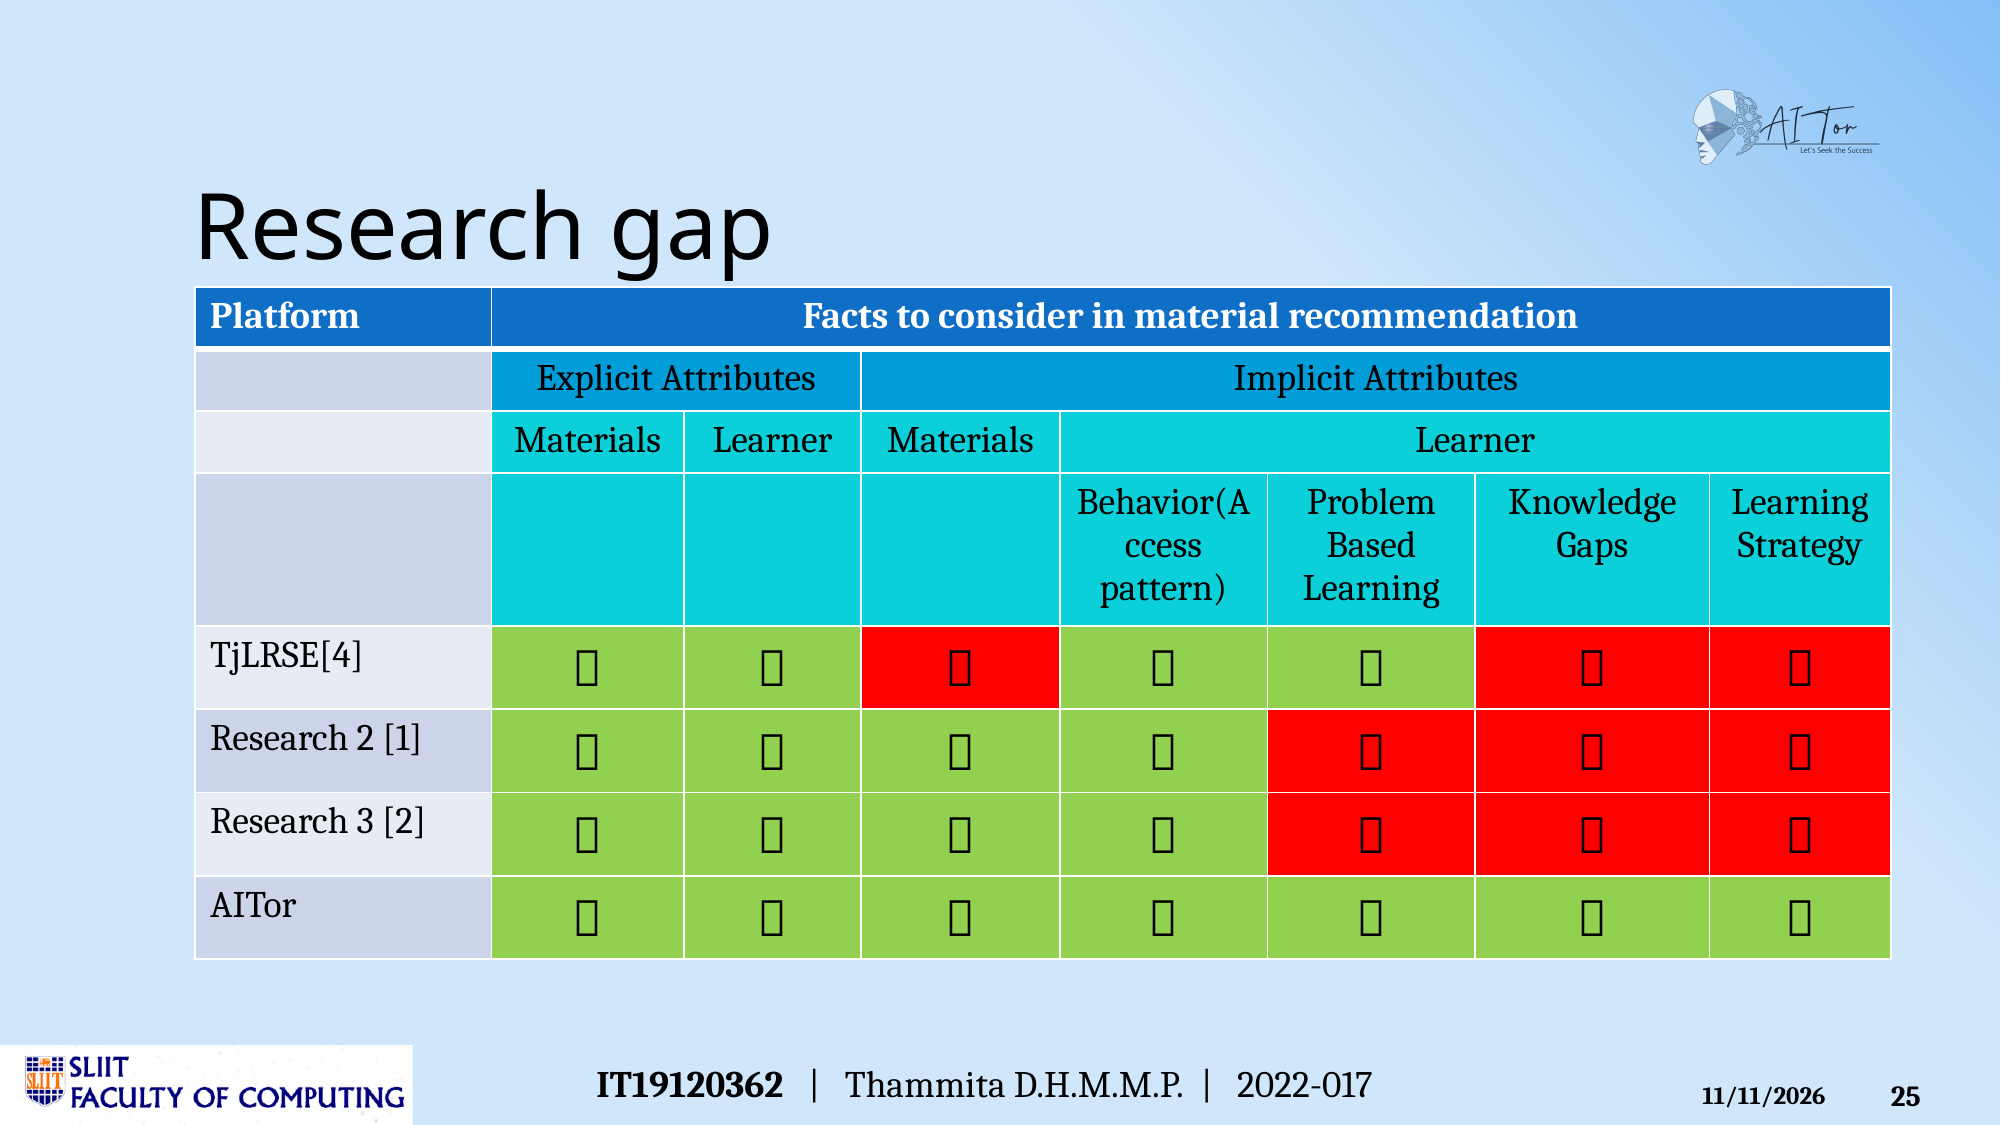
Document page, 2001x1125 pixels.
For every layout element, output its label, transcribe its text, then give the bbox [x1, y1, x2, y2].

table_cell [196, 352, 491, 410]
table_cell Implicit Attributes [862, 352, 1890, 410]
table_cell  [1061, 793, 1267, 875]
table_cell  [685, 710, 860, 792]
table_cell [862, 474, 1059, 625]
table_cell  [1710, 627, 1890, 708]
table_cell  [685, 793, 860, 875]
table_cell  [1268, 627, 1474, 708]
table_cell  [685, 627, 860, 708]
table_cell [196, 474, 491, 625]
table_cell  [1268, 710, 1474, 792]
table_cell  [1061, 710, 1267, 792]
table_cell  [1476, 877, 1709, 958]
table_cell AITor [196, 877, 491, 958]
table_cell  [862, 877, 1059, 958]
table_cell Research 3 [2] [196, 793, 491, 875]
table_cell Explicit Attributes [492, 352, 860, 410]
table_cell Behavior(Access pattern) [1061, 474, 1267, 625]
table_cell [492, 474, 683, 625]
table_cell  [1061, 877, 1267, 958]
table_cell  [492, 627, 683, 708]
table_cell Research 2 [1] [196, 710, 491, 792]
table_cell  [1476, 793, 1709, 875]
table_cell  [1268, 793, 1474, 875]
table_cell [685, 474, 860, 625]
table_cell  [492, 710, 683, 792]
table_cell Knowledge Gaps [1476, 474, 1709, 625]
table_cell  [862, 710, 1059, 792]
table_cell Learner [1061, 412, 1890, 472]
table_cell  [862, 793, 1059, 875]
text_box IT19120362 | Thammita D.H.M.M.P. | 2022-017 [580, 1050, 1702, 1114]
table_cell  [492, 877, 683, 958]
table_cell Problem Based Learning [1268, 474, 1474, 625]
table_cell  [1710, 710, 1890, 792]
table_cell Learner [685, 412, 860, 472]
table_cell  [1268, 877, 1474, 958]
table_cell  [1476, 627, 1709, 708]
table_cell Materials [862, 412, 1059, 472]
table_cell Materials [492, 412, 683, 472]
table_cell  [862, 627, 1059, 708]
table_cell TjLRSE[4] [196, 627, 491, 708]
table_cell  [1061, 627, 1267, 708]
table_header Facts to consider in material recommendation [492, 288, 1890, 346]
table_cell  [1476, 710, 1709, 792]
table_cell  [492, 793, 683, 875]
table_header Platform [196, 288, 491, 346]
table_cell  [685, 877, 860, 958]
table_cell Learning Strategy [1710, 474, 1890, 625]
table_cell  [1710, 793, 1890, 875]
title Research gap [178, 158, 1879, 288]
table_cell [196, 412, 491, 472]
picture [1657, 72, 1932, 178]
picture [0, 1045, 413, 1125]
table_cell  [1710, 877, 1890, 958]
